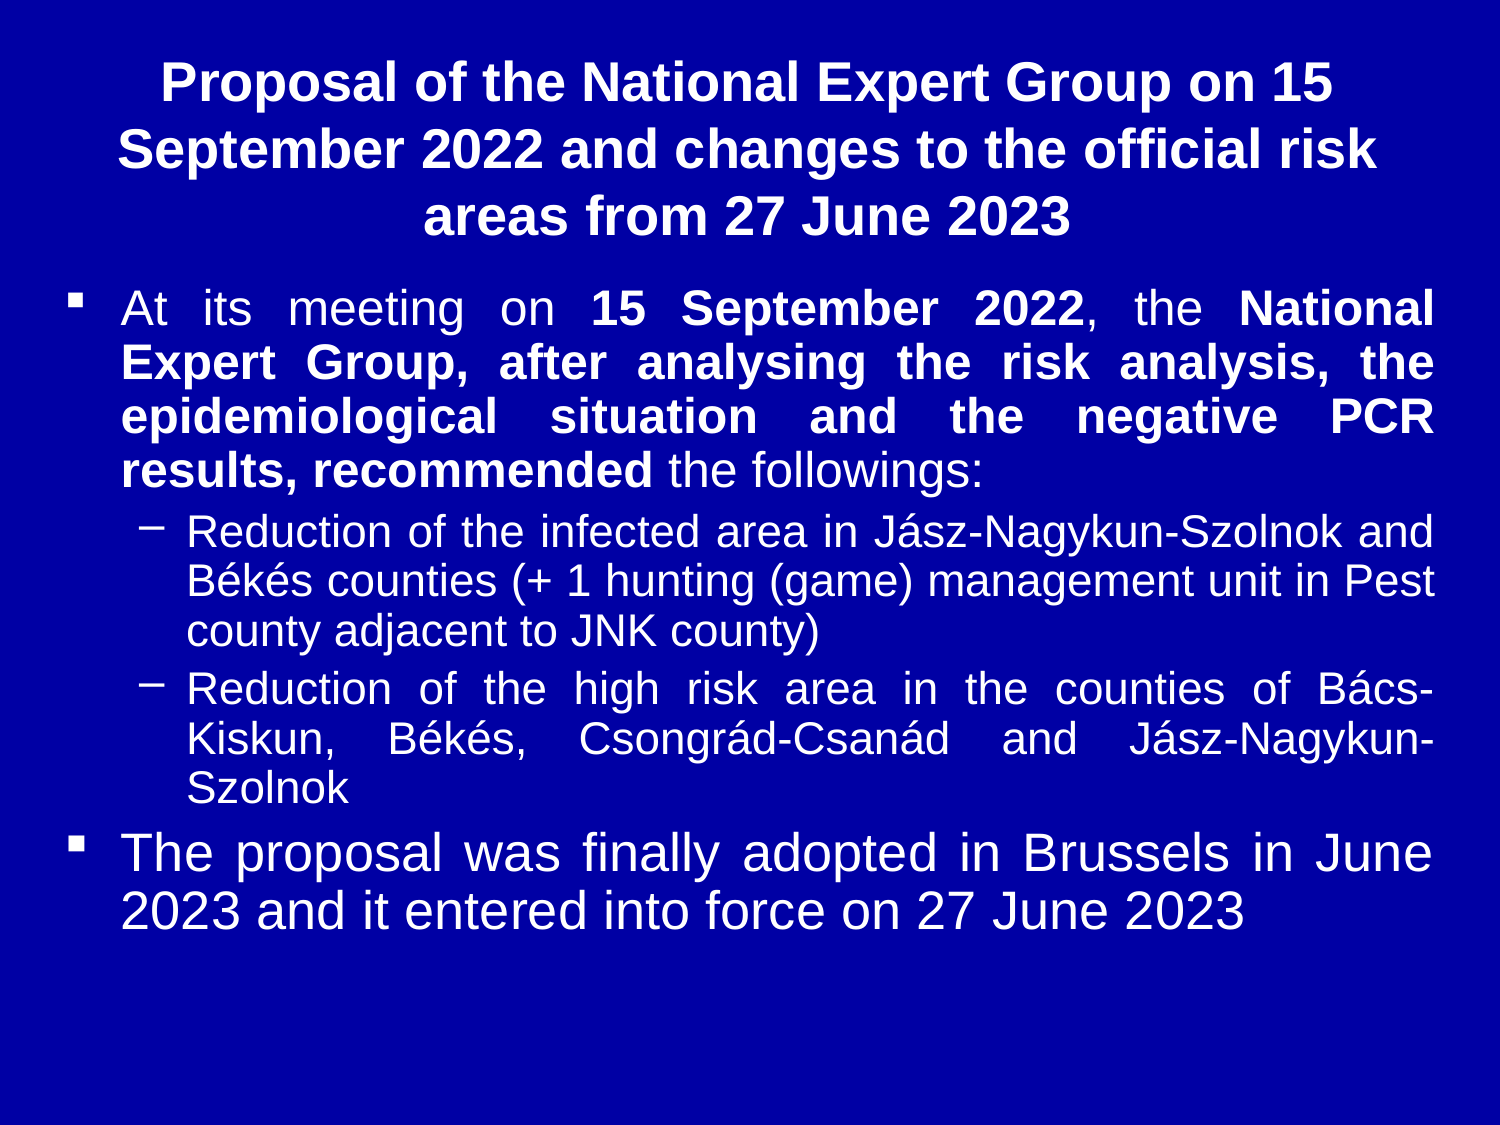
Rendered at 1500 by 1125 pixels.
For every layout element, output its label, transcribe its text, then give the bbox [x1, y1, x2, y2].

title Proposal of the National Expert Group on 15 September 2022 and changes to the official risk areas from 27 June 2023 [49, 37, 1446, 255]
list At its meeting on 15 September 2022, the National Expert Group, after analysing the risk analysis, the epidemiological situation and the negative PCR results, recommended the followings: Reduction of the infected area in Jász-Nagykun-Szolnok and Békés counties (+ 1 hunting (game) management unit in Pest county adjacent to JNK county) Reduction of the high risk area in the counties of Bács-Kiskun, Békés, Csongrád-Csanád and Jász-Nagykun-Szolnok The proposal was finally adopted in Brussels in June 2023 and it entered into force on 27 June 2023 [49, 275, 1451, 1001]
